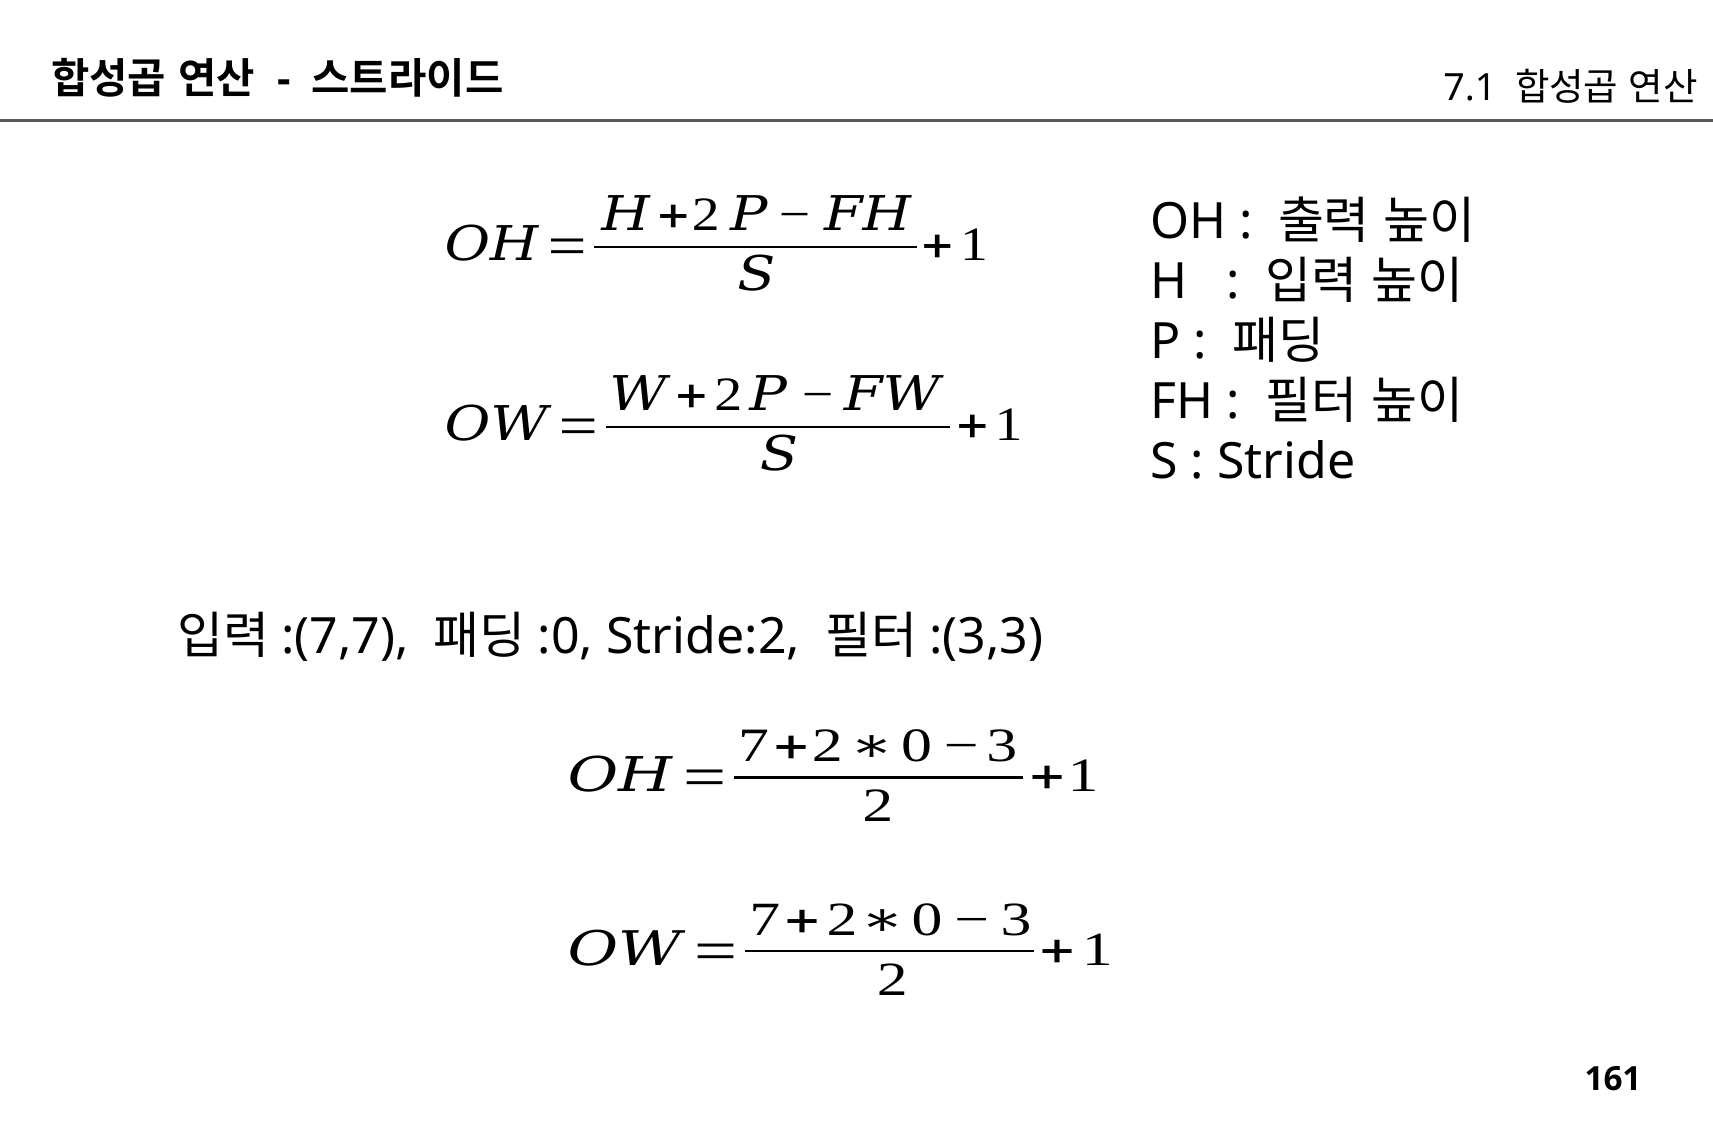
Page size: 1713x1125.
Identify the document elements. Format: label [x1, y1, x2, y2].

text_box [162, 595, 1058, 671]
text_box [11, 13, 803, 105]
text_box [916, 44, 1713, 111]
text_box [1150, 188, 1477, 489]
